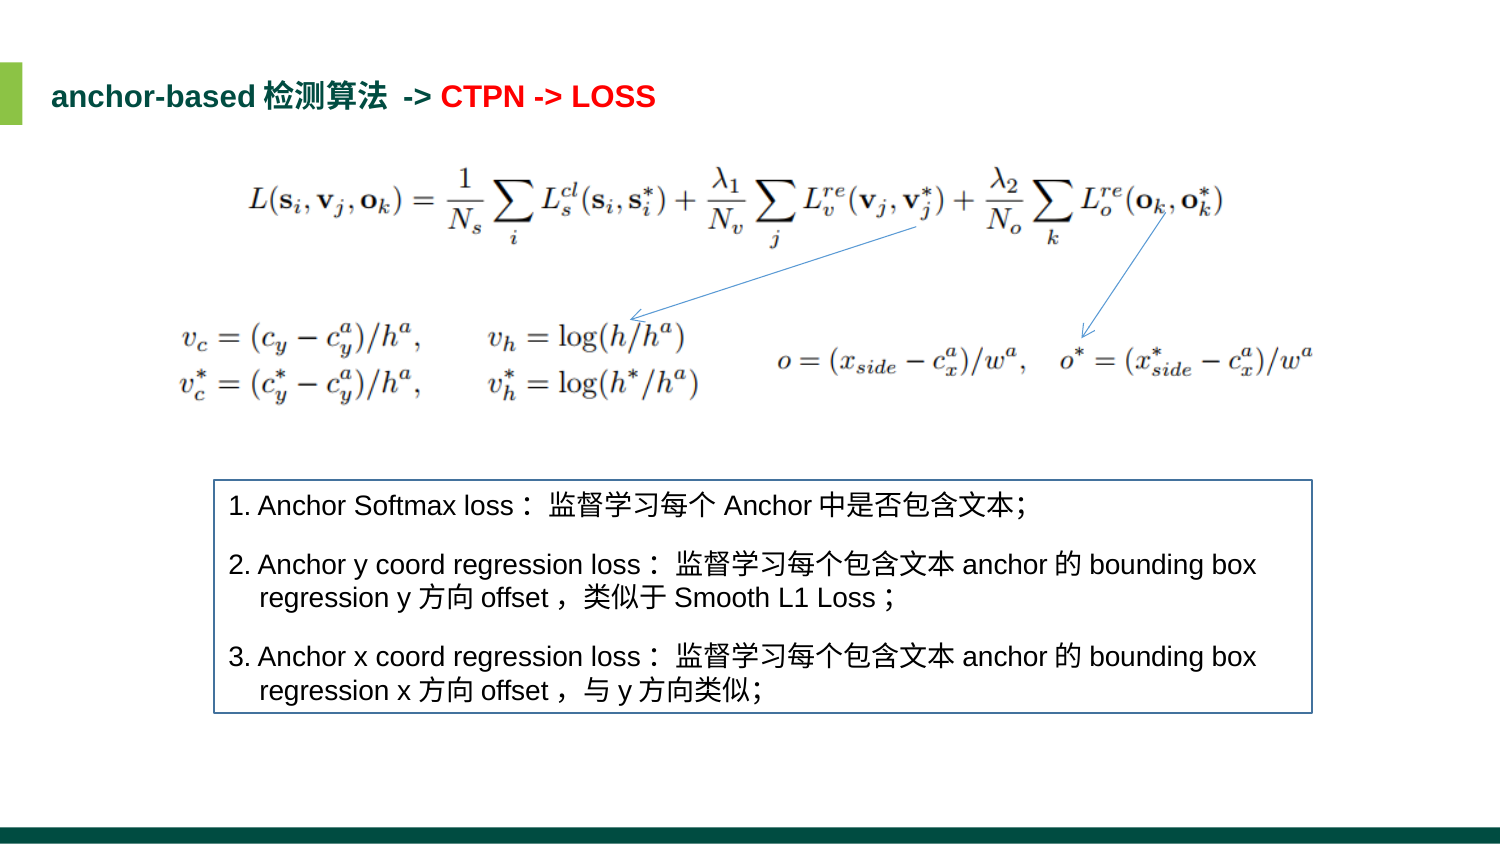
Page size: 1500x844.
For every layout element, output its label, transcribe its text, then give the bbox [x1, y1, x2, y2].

picture [166, 310, 711, 415]
text_box anchor-based检测算法 -> CTPN -> LOSS [36, 69, 771, 122]
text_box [629, 226, 917, 320]
text_box 1. Anchor Softmax loss：监督学习每个Anchor中是否包含文本； 2. Anchor y coord regression loss：监督学习每个包含文本anchor的bounding box regression y方向offset，类似于Smooth L1 Loss； 3. Anchor x coord regression loss：监督学习每个包含文本anchor的bounding box regression x方向offset，与y方向类似； [213, 480, 1312, 714]
text_box [0, 826, 1500, 844]
picture [241, 162, 1224, 253]
picture [770, 338, 1316, 387]
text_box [1081, 212, 1166, 339]
text_box [0, 61, 23, 126]
